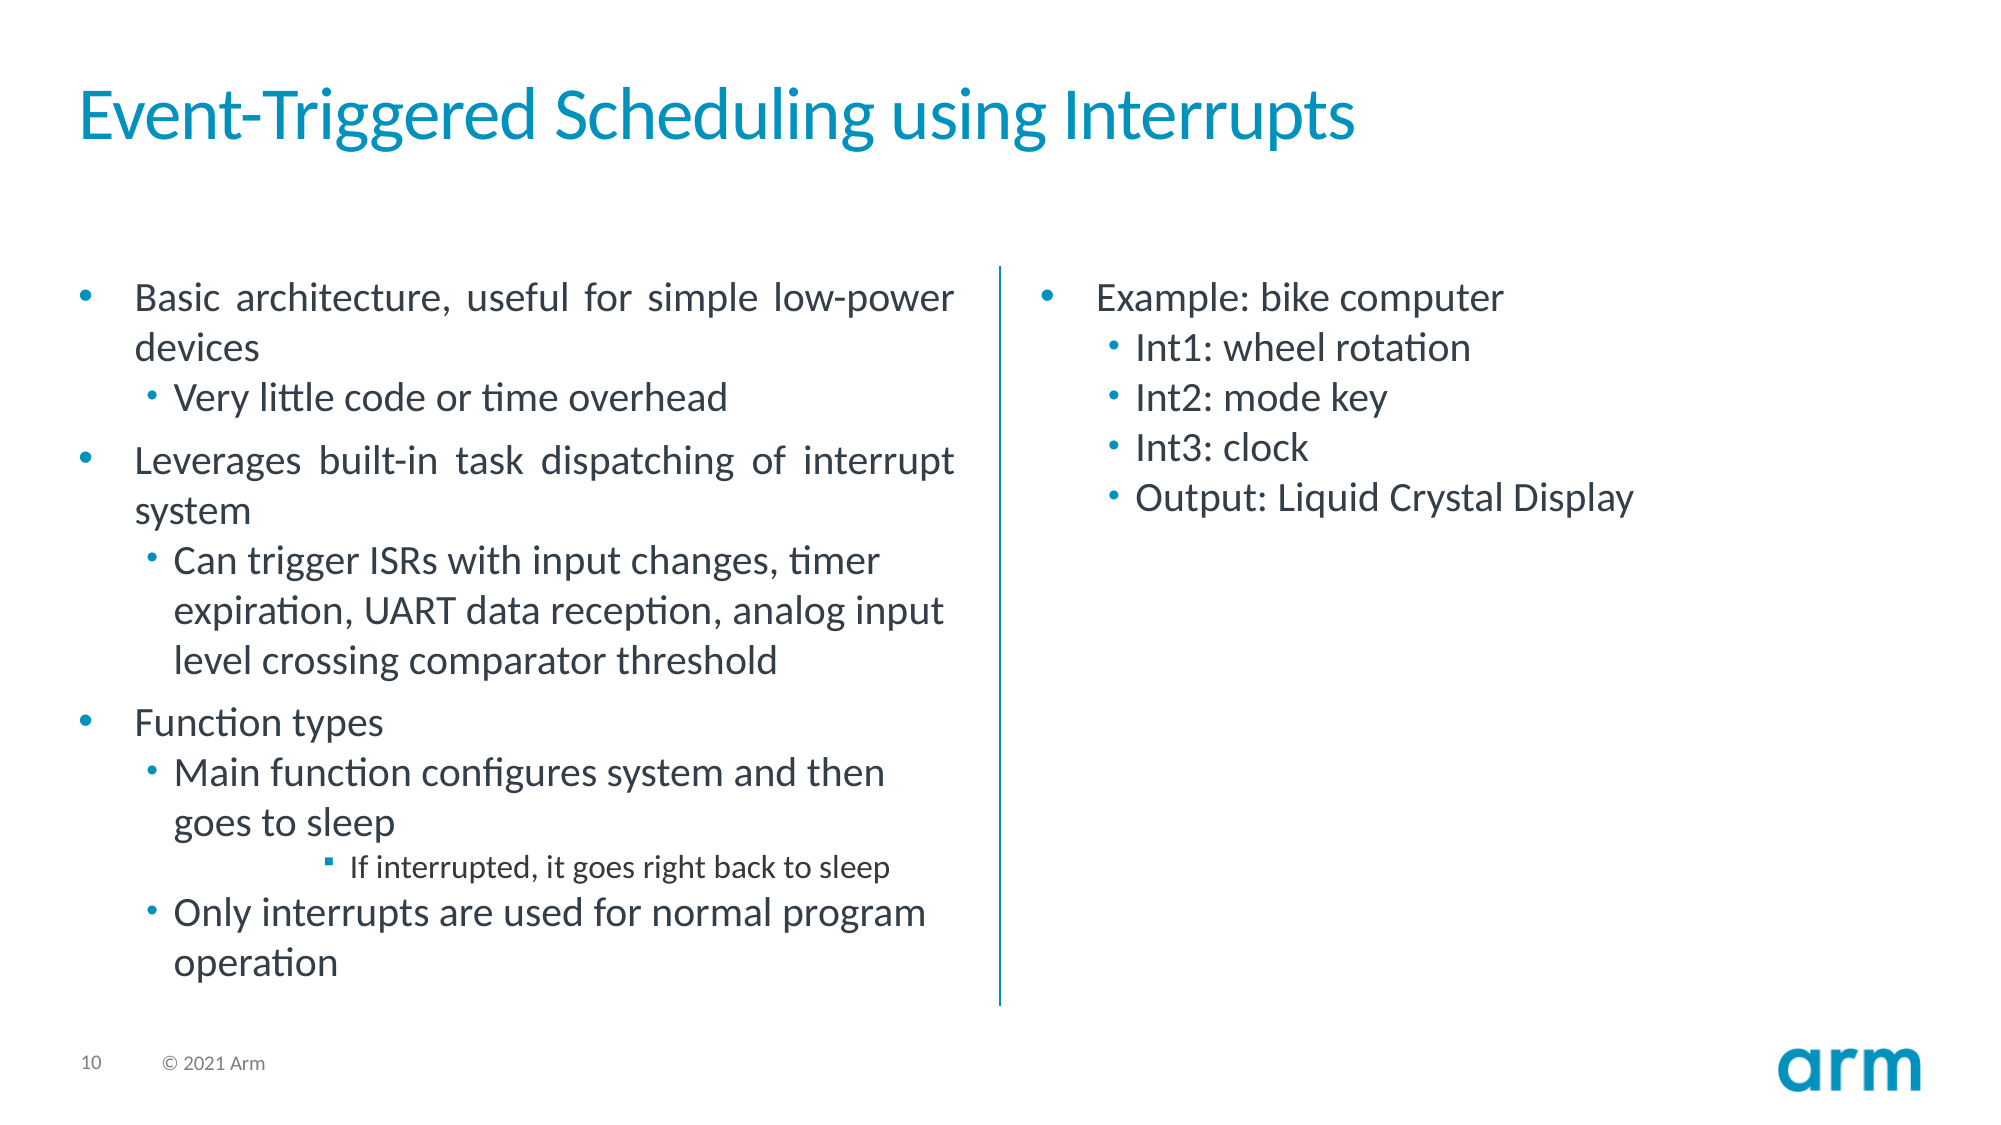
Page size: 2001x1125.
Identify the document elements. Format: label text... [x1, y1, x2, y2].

picture [1777, 1047, 1922, 1093]
list Basic architecture, useful for simple low-power devices Very little code or time overhead Leverages built-in task dispatching of interrupt system Can trigger ISRs with input changes, timer expiration, UART data reception, analog input level crossing comparator threshold Function types Main function configures system and then goes to sleep If interrupted, it goes right back to sleep Only interrupts are used for normal program operation [78, 270, 956, 1007]
list Example: bike computer Int1: wheel rotation Int2: mode key Int3: clock Output: Liquid Crystal Display [1040, 270, 1922, 1007]
title Event-Triggered Scheduling using Interrupts [78, 78, 1922, 163]
